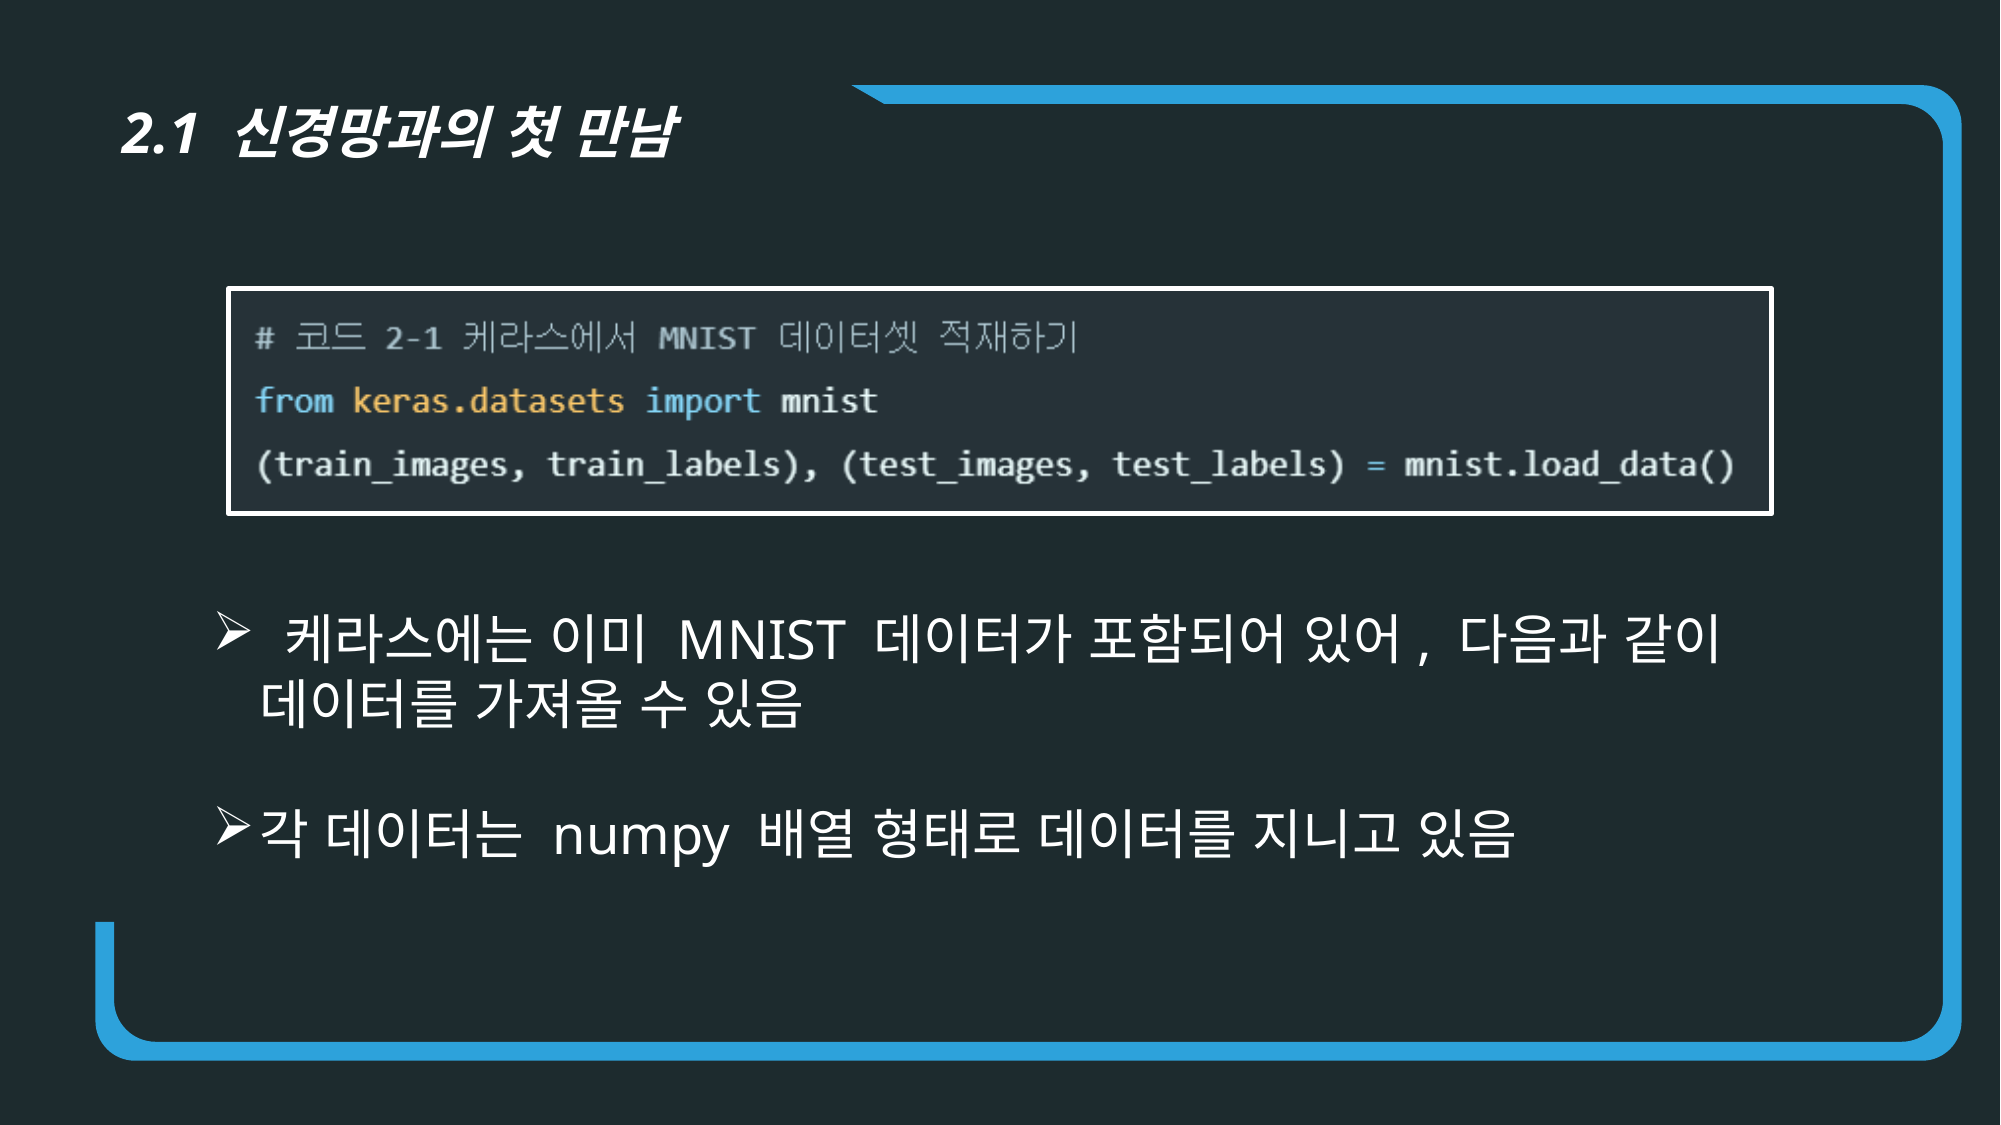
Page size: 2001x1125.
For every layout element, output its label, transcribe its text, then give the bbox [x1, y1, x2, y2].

text_box 2.1 신경망과의 첫 만남 [83, 56, 715, 173]
text_box 케라스에는 이미 MNIST 데이터가 포함되어 있어, 다음과 같이 데이터를 가져올 수 있음 각 데이터는 numpy 배열 형태로 데이터를 지니고 있음 [197, 598, 1803, 873]
picture [230, 290, 1770, 512]
text_box [94, 84, 1963, 1062]
